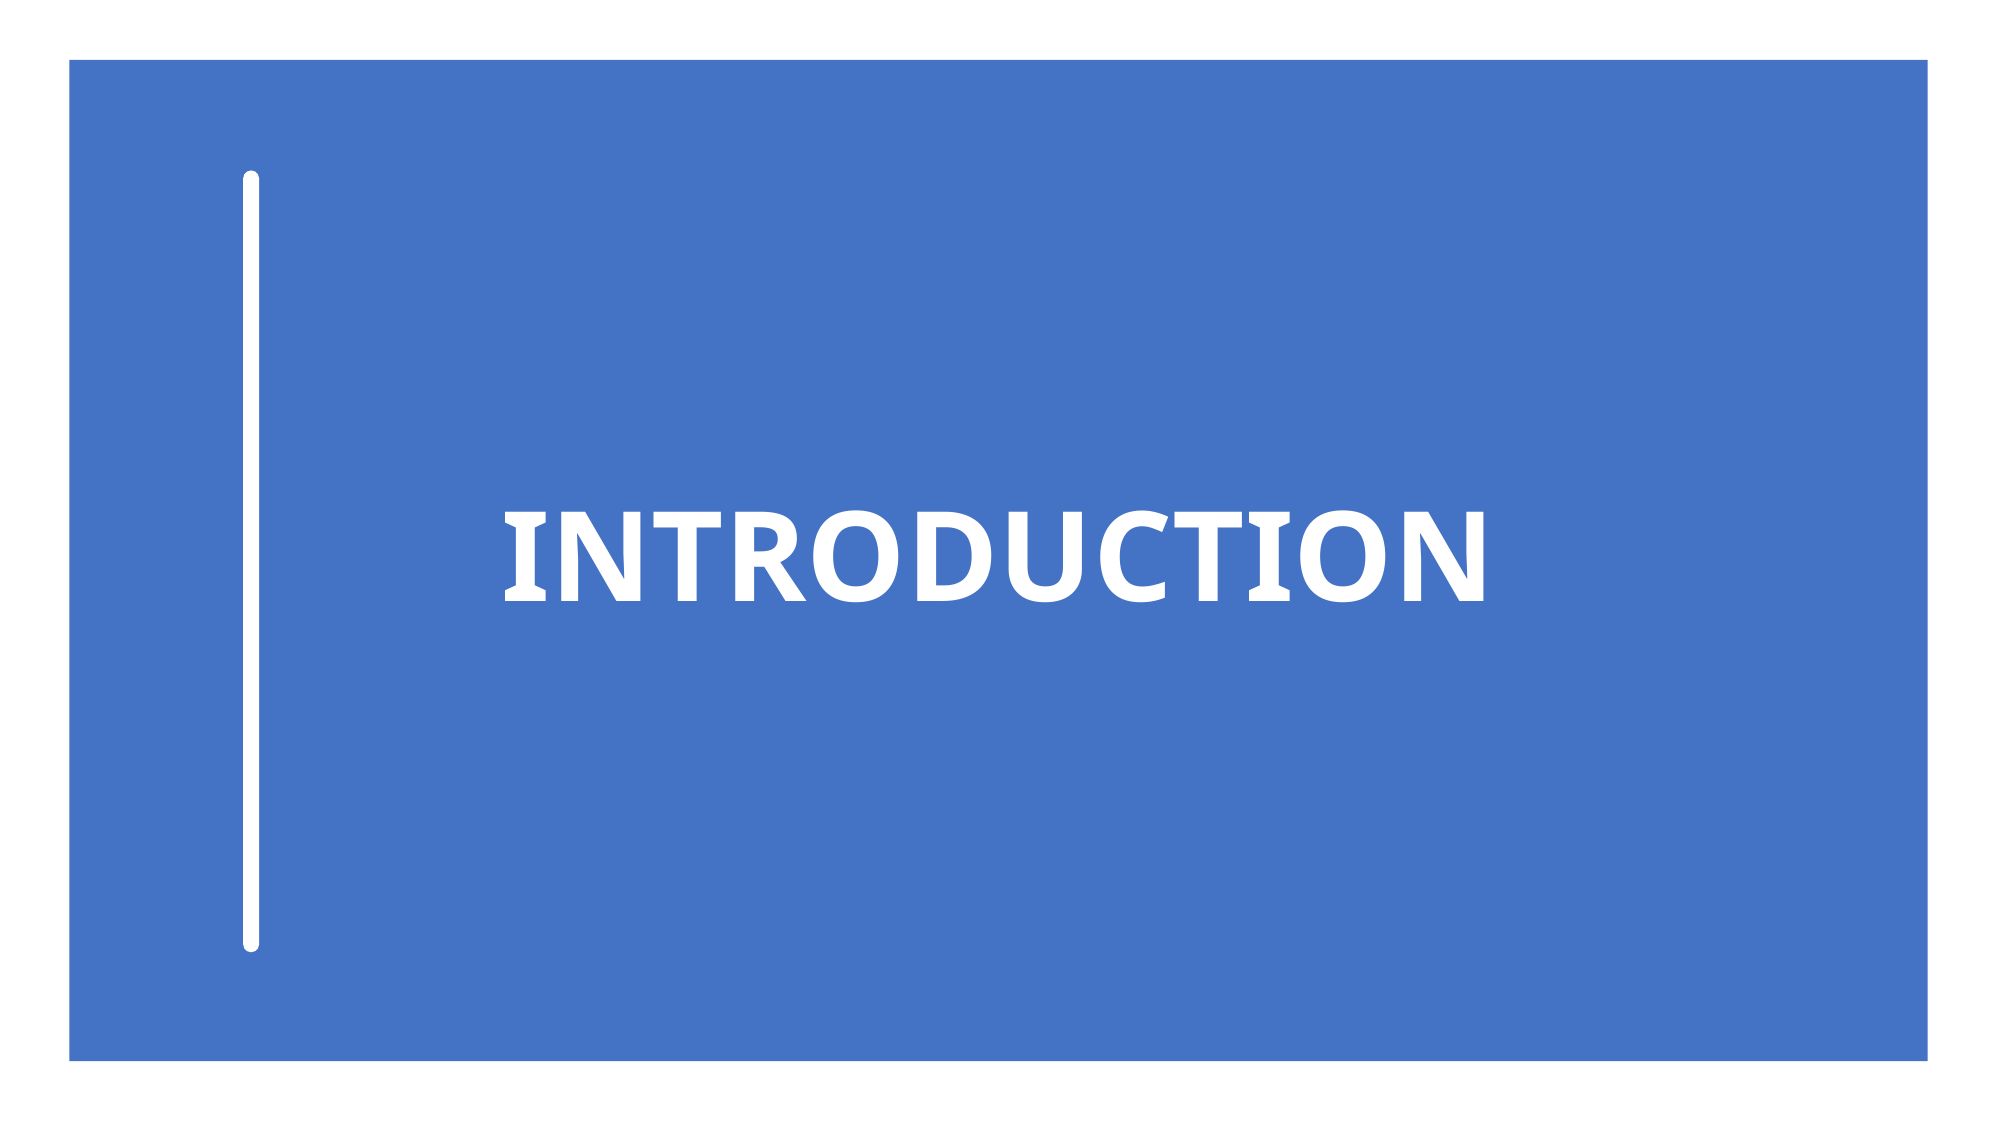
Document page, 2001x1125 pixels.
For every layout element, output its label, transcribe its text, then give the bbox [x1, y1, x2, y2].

text_box [243, 170, 260, 953]
title INTRODUCTION [69, 59, 1928, 1062]
